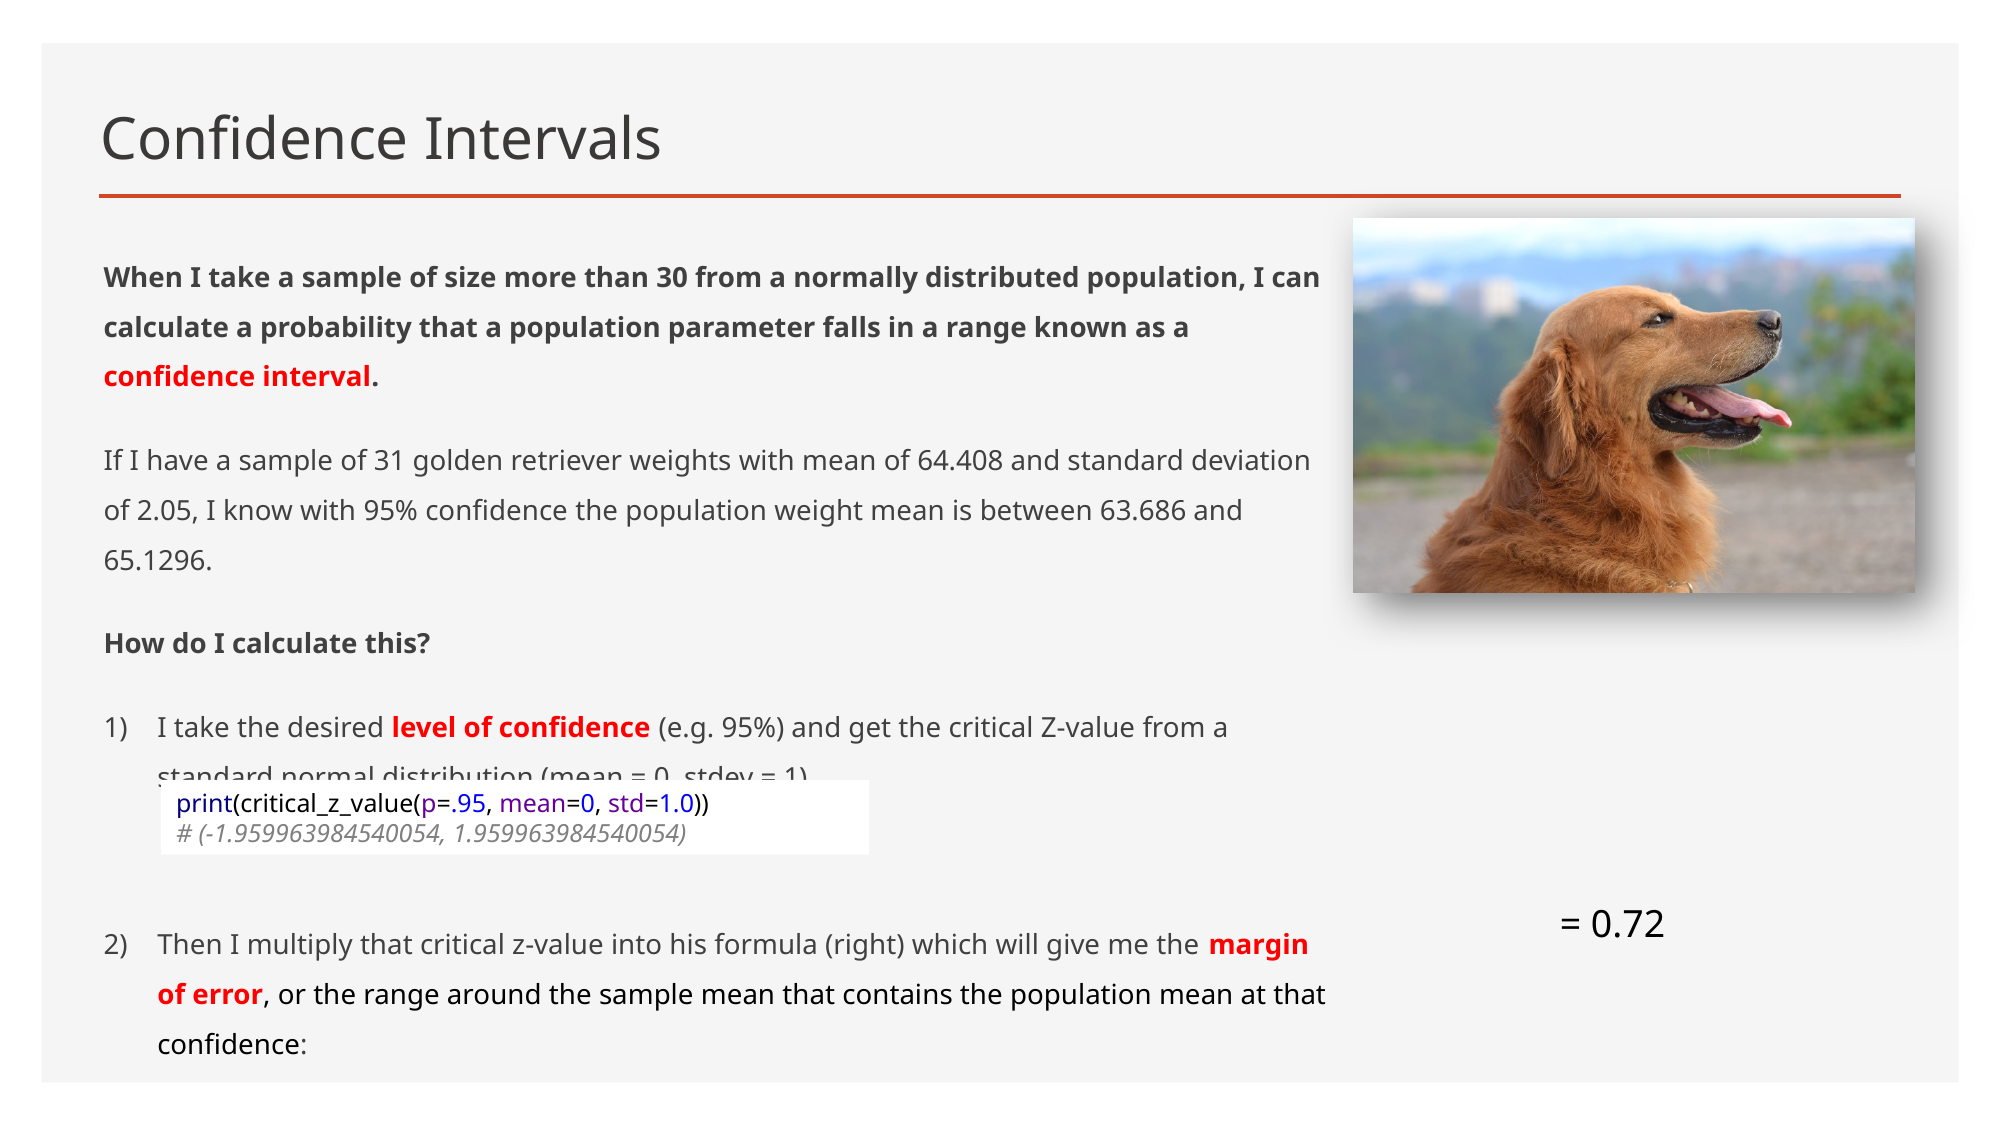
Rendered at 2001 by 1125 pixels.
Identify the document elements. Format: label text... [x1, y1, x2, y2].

picture [1353, 218, 1915, 593]
title Confidence Intervals [85, 73, 1214, 179]
text_box print(critical_z_value(p=.95, mean=0, std=1.0)) # (-1.959963984540054, 1.959963984540054) [161, 779, 870, 855]
list When I take a sample of size more than 30 from a normally distributed population, I can calculate a probability that a population parameter falls in a range known as a confidence interval. If I have a sample of 31 golden retriever weights with mean of 64.408 and standard deviation of 2.05, I know with 95% confidence the population weight mean is between 63.686 and 65.1296. How do I calculate this? I take the desired level of confidence (e.g. 95%) and get the critical Z-value from a standard normal distribution (mean = 0, stdev = 1). Then I multiply that critical z-value into his formula (right) which will give me the margin of error, or the range around the sample mean that contains the population mean at that confidence: [88, 235, 1358, 1070]
